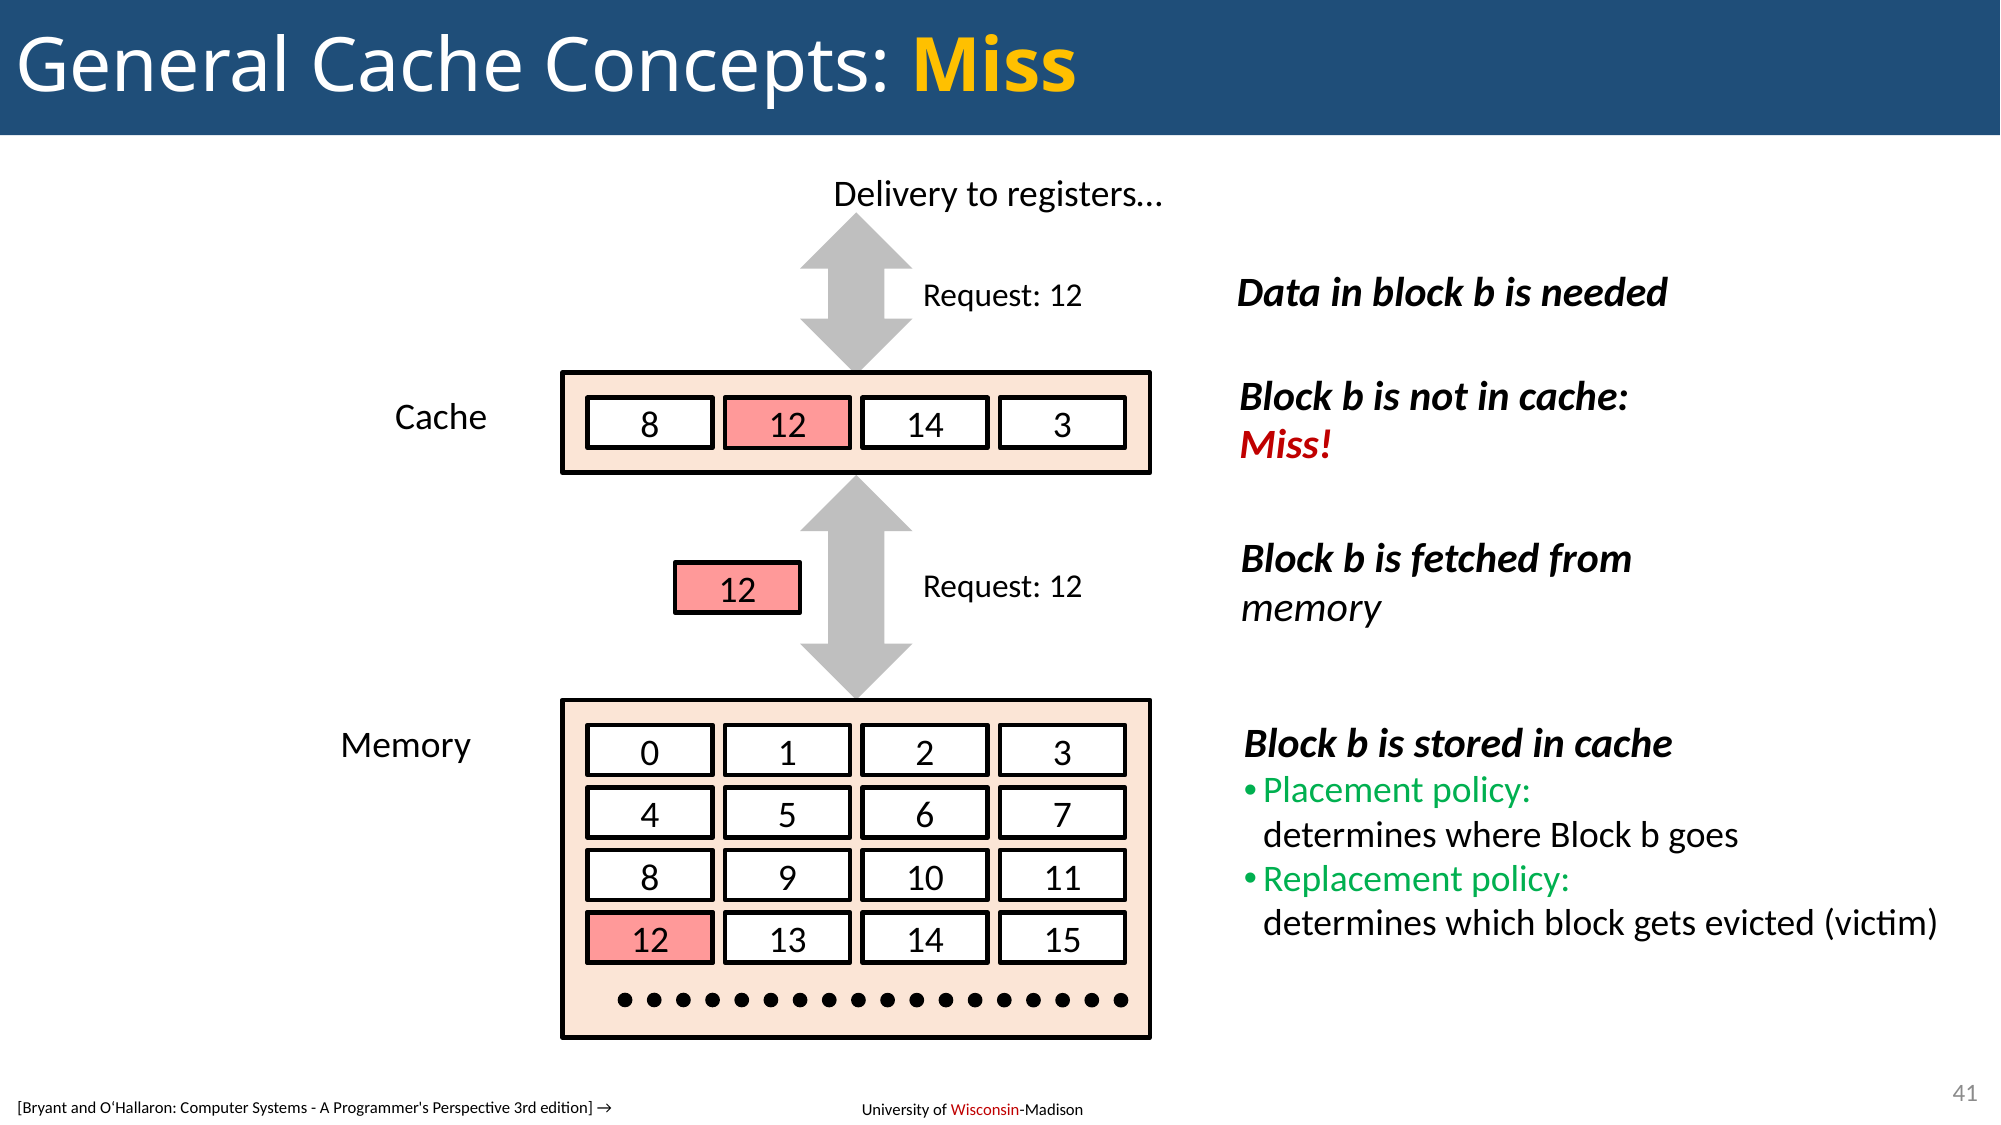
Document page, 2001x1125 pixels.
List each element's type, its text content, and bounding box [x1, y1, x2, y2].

text_box Block b is not in cache: Miss! [1224, 363, 1645, 477]
slide_number 41 [1879, 1069, 1994, 1114]
text_box 3 [999, 725, 1125, 775]
text_box Cache [380, 385, 503, 445]
text_box 5 [725, 787, 850, 838]
text_box 10 [862, 849, 988, 900]
text_box 8 [587, 849, 713, 900]
text_box 2 [862, 725, 988, 775]
text_box Data in block b is needed [1222, 259, 1684, 324]
text_box 12 [587, 912, 713, 963]
text_box Memory [325, 712, 487, 773]
text_box 4 [587, 787, 713, 838]
text_box [800, 221, 911, 372]
text_box Request: 12 [908, 265, 1098, 321]
text_box Delivery to registers… [819, 161, 1178, 221]
text_box 14 [862, 397, 988, 448]
text_box [Bryant and O‘Hallaron: Computer Systems - A Programmer's Perspective 3rd edition] → [2, 1089, 650, 1125]
text_box Block b is stored in cache Placement policy: determines where Block b goes Replacement policy: determines which block gets evicted (victim) [1229, 711, 1955, 952]
text_box Request: 12 [908, 556, 1098, 612]
text_box 15 [999, 912, 1125, 963]
text_box [800, 474, 913, 699]
text_box 8 [587, 397, 713, 448]
text_box 14 [862, 912, 988, 963]
text_box 9 [725, 849, 850, 900]
text_box 13 [725, 912, 850, 963]
text_box 6 [862, 787, 988, 838]
text_box 12 [725, 397, 850, 448]
text_box 1 [725, 725, 850, 775]
title General Cache Concepts: Miss [0, 0, 2000, 136]
text_box 12 [675, 562, 800, 613]
text_box [562, 372, 1150, 473]
text_box 11 [999, 849, 1125, 900]
text_box Block b is fetched from memory [1226, 525, 1648, 639]
text_box [562, 699, 1150, 1038]
text_box 7 [999, 787, 1125, 838]
text_box 3 [999, 397, 1125, 448]
text_box 0 [587, 725, 713, 775]
